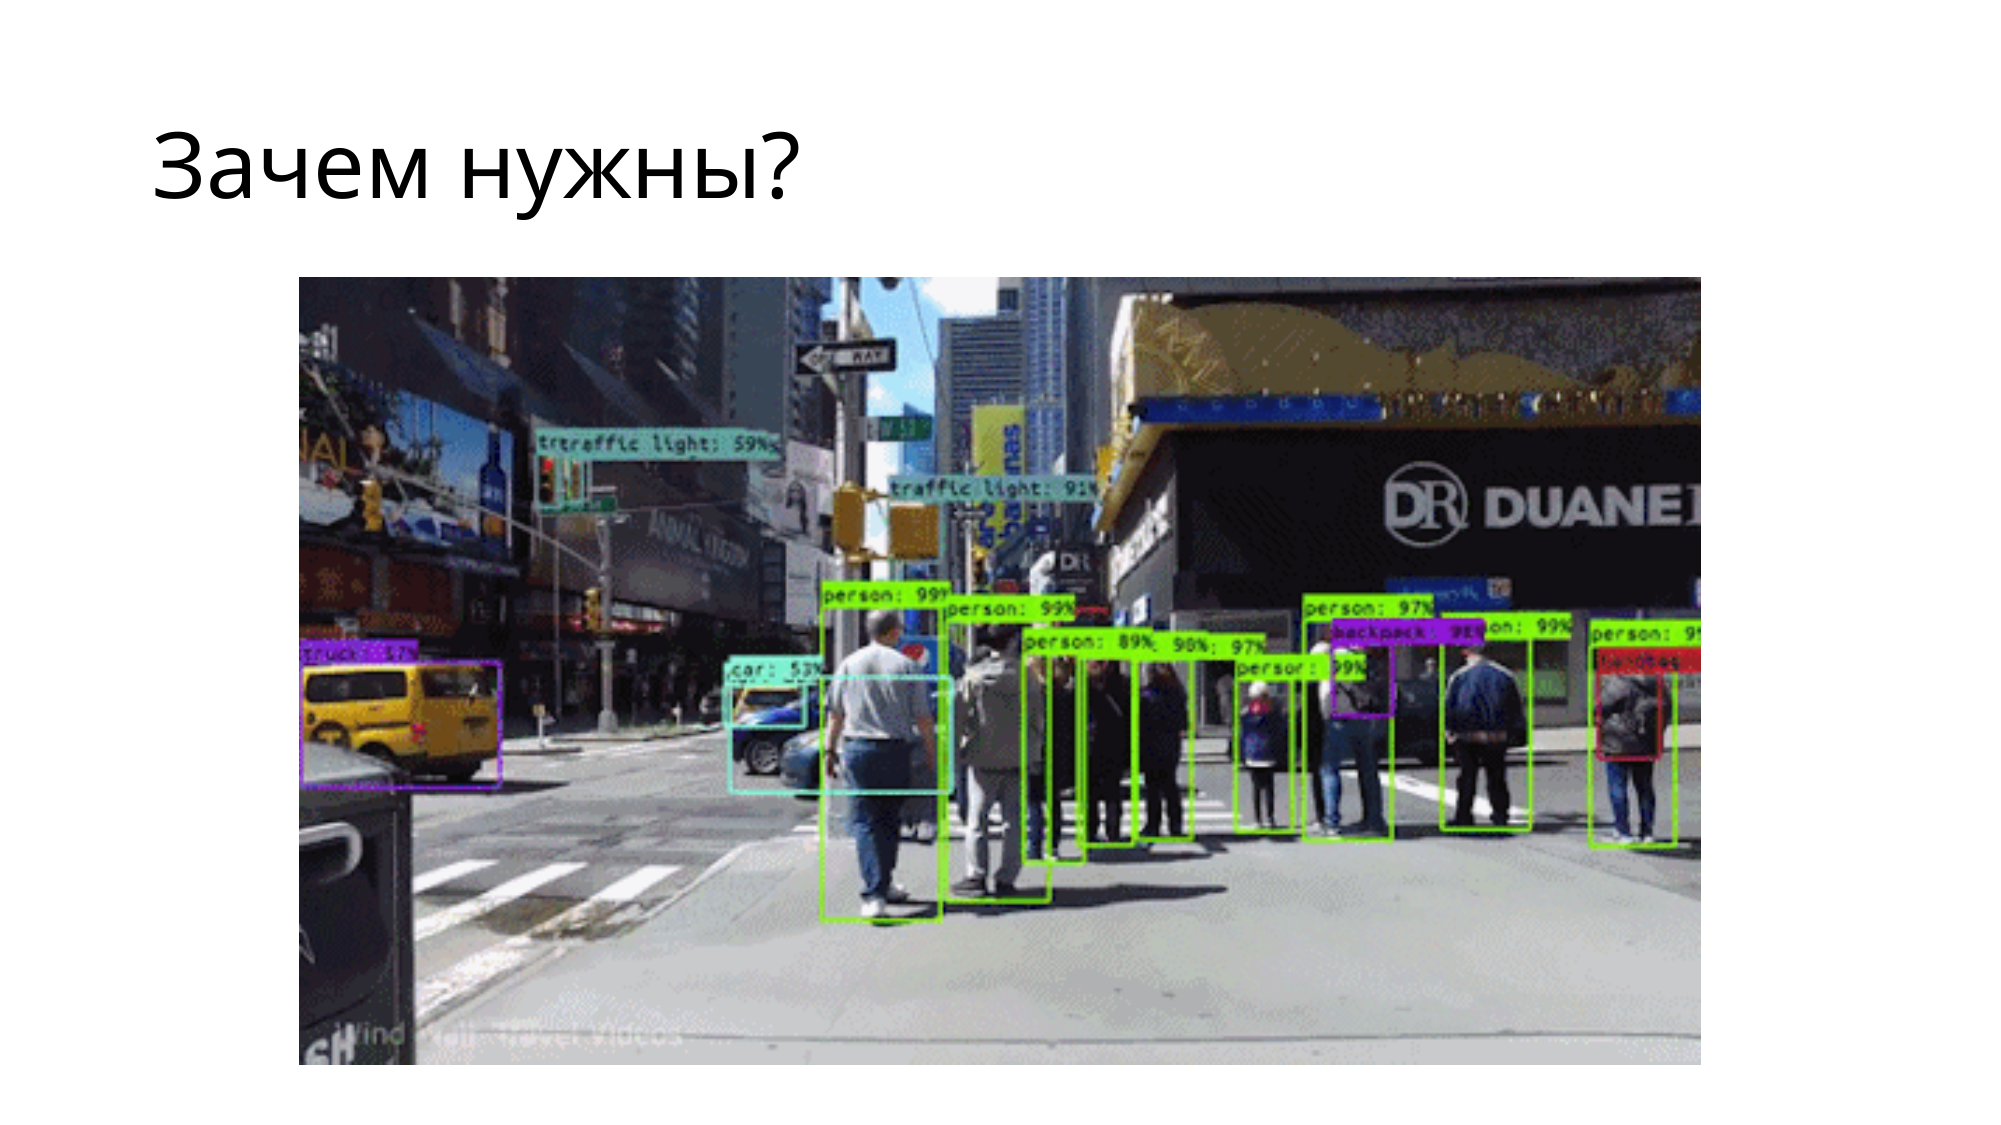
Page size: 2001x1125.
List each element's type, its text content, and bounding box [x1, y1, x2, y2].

title Зачем нужны? [137, 59, 1863, 278]
picture [299, 277, 1701, 1066]
